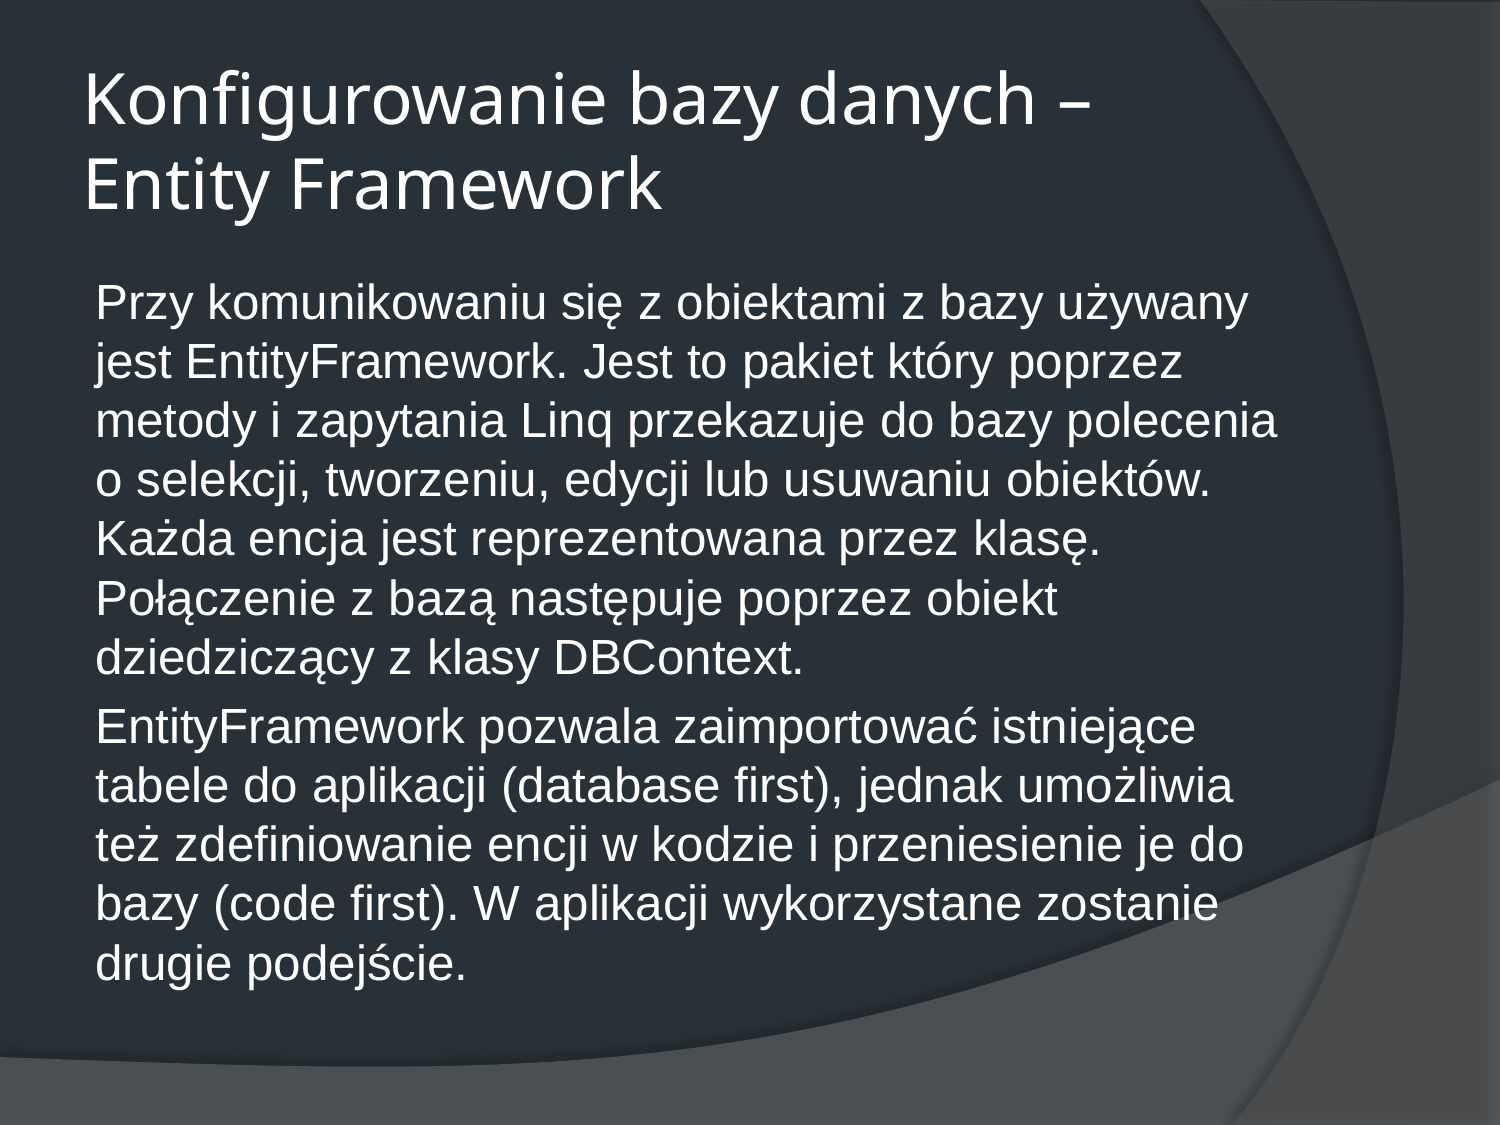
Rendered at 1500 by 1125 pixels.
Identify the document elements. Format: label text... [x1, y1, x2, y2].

title Konfigurowanie bazy danych – Entity Framework [75, 45, 1300, 233]
list Przy komunikowaniu się z obiektami z bazy używany jest EntityFramework. Jest to pakiet który poprzez metody i zapytania Linq przekazuje do bazy polecenia o selekcji, tworzeniu, edycji lub usuwaniu obiektów. Każda encja jest reprezentowana przez klasę. Połączenie z bazą następuje poprzez obiekt dziedziczący z klasy DBContext. EntityFramework pozwala zaimportować istniejące tabele do aplikacji (database first), jednak umożliwia też zdefiniowanie encji w kodzie i przeniesienie je do bazy (code first). W aplikacji wykorzystane zostanie drugie podejście. [75, 262, 1300, 1005]
